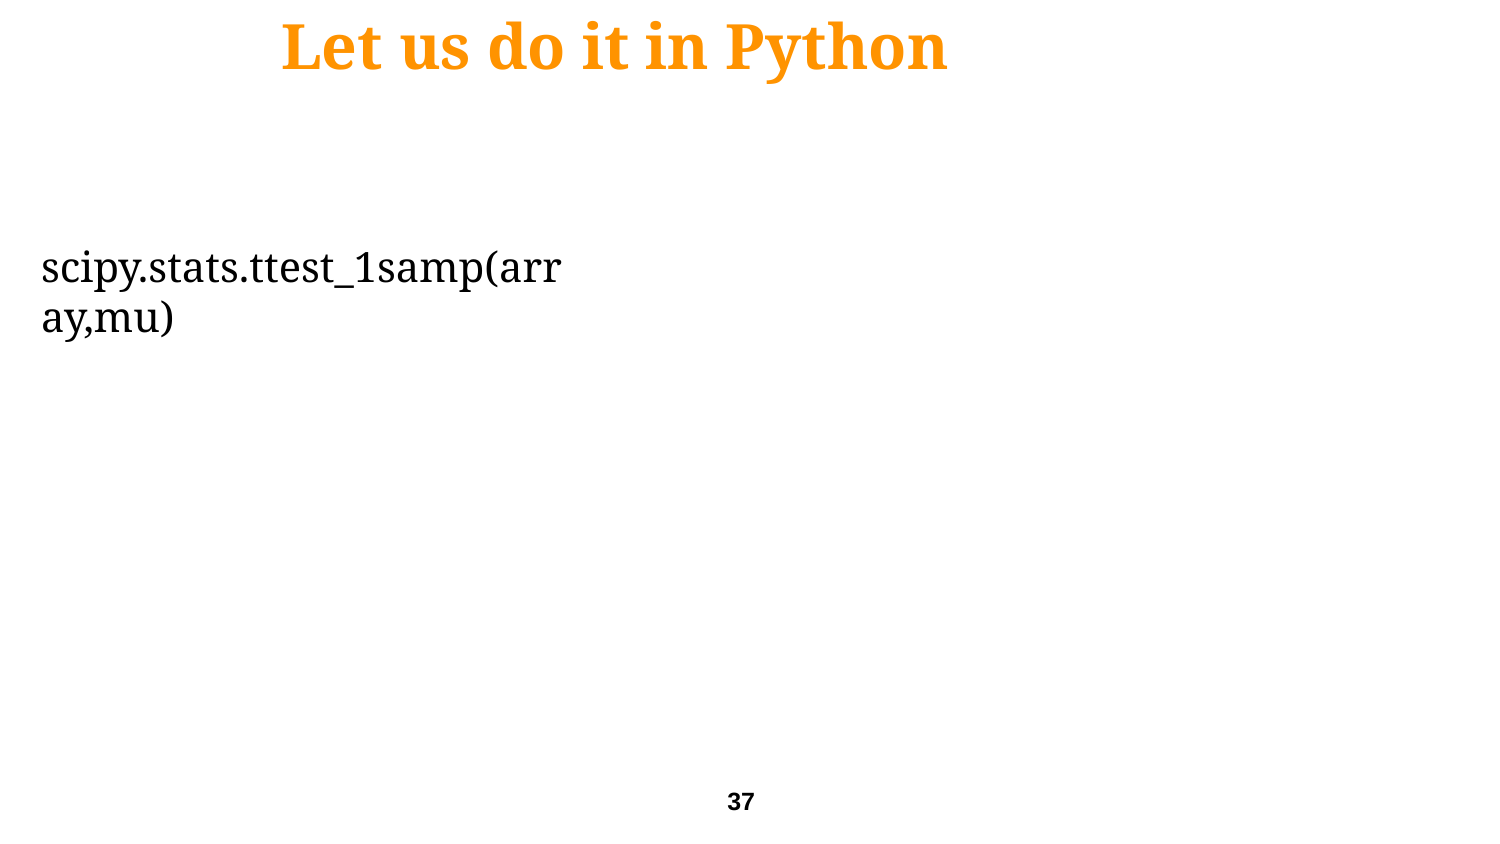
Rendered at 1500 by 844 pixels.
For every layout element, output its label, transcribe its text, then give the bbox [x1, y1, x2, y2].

text_box scipy.stats.ttest_1samp(array,mu) [26, 232, 584, 348]
text_box Let us do it in Python [0, 0, 1229, 90]
